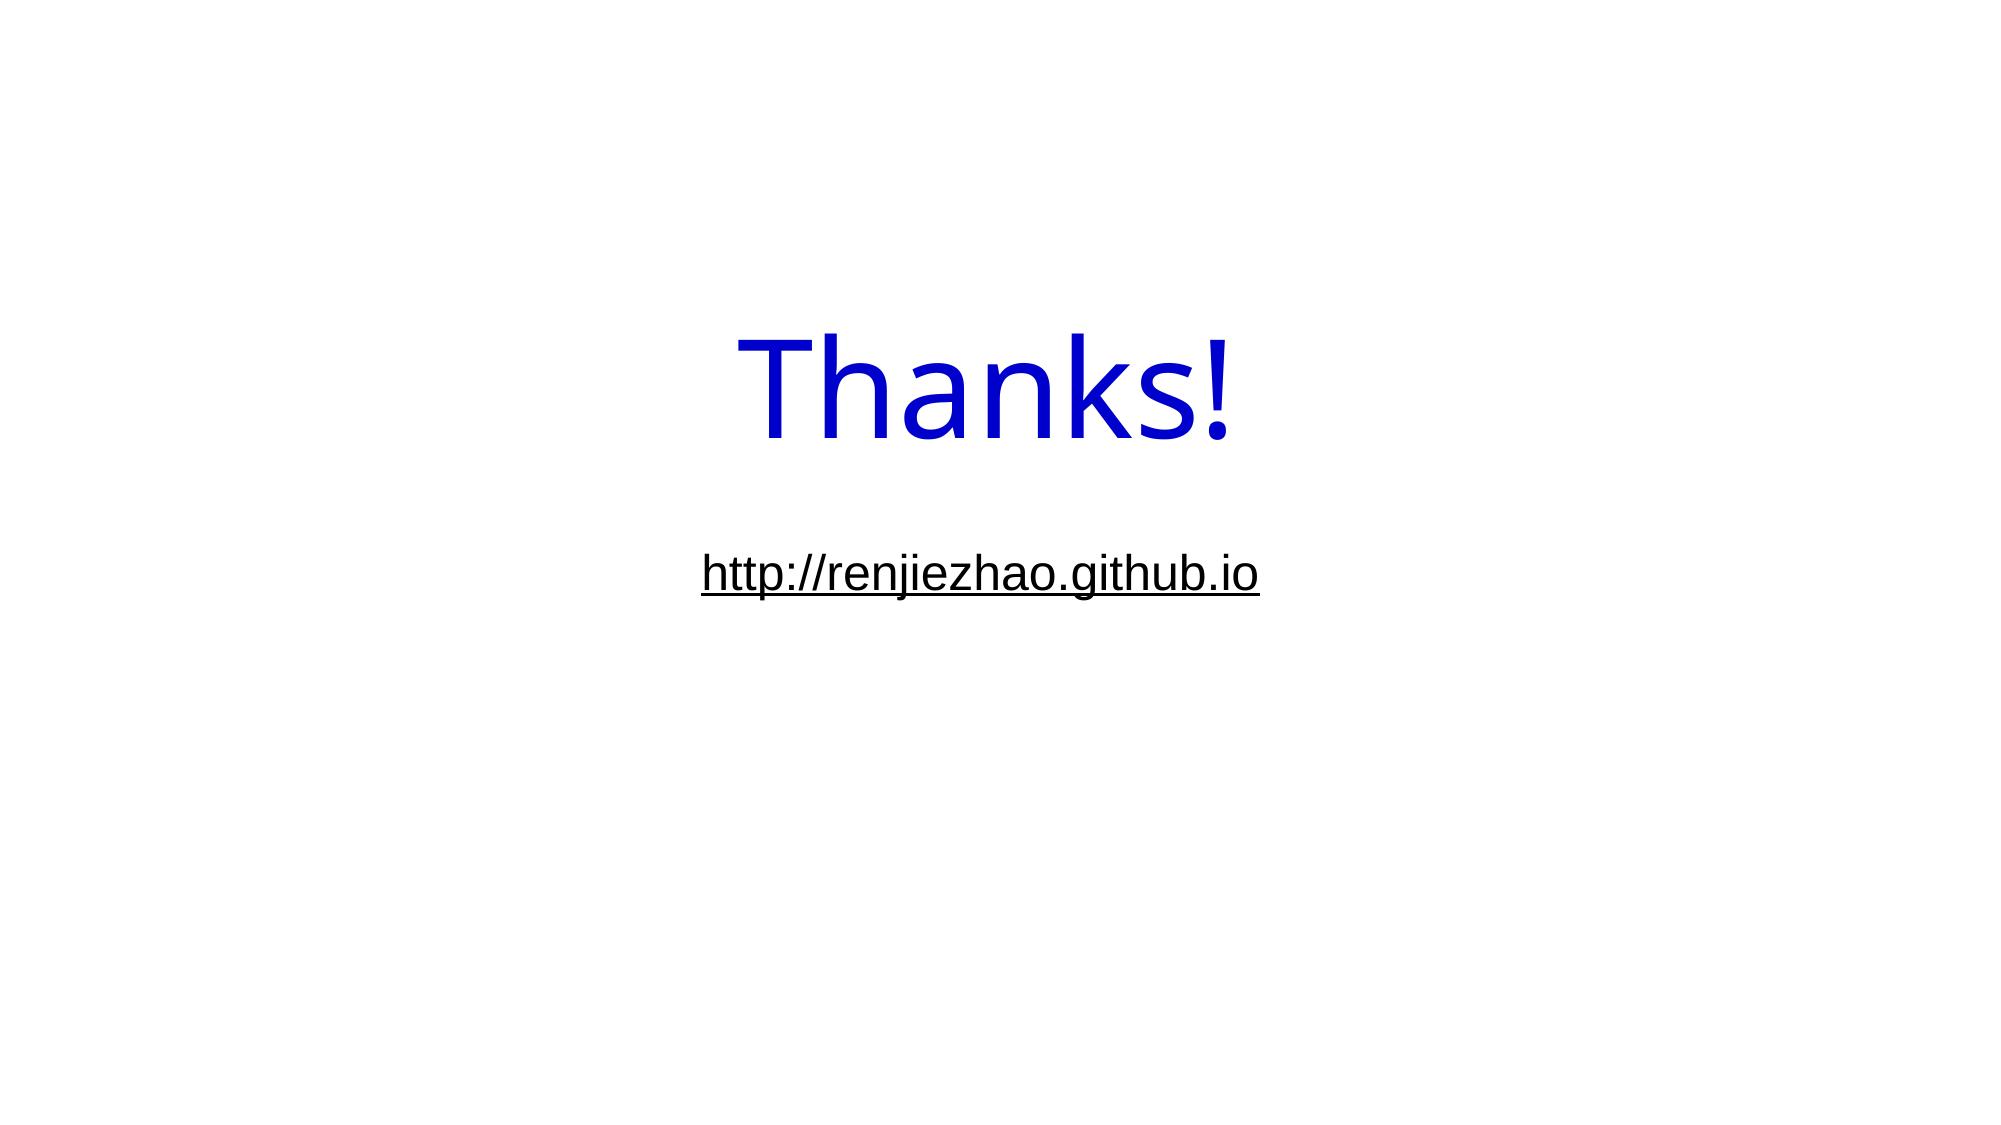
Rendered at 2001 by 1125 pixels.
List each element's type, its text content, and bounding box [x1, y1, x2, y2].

text_box Thanks! [237, 293, 1738, 474]
text_box http://renjiezhao.github.io [658, 532, 1317, 608]
